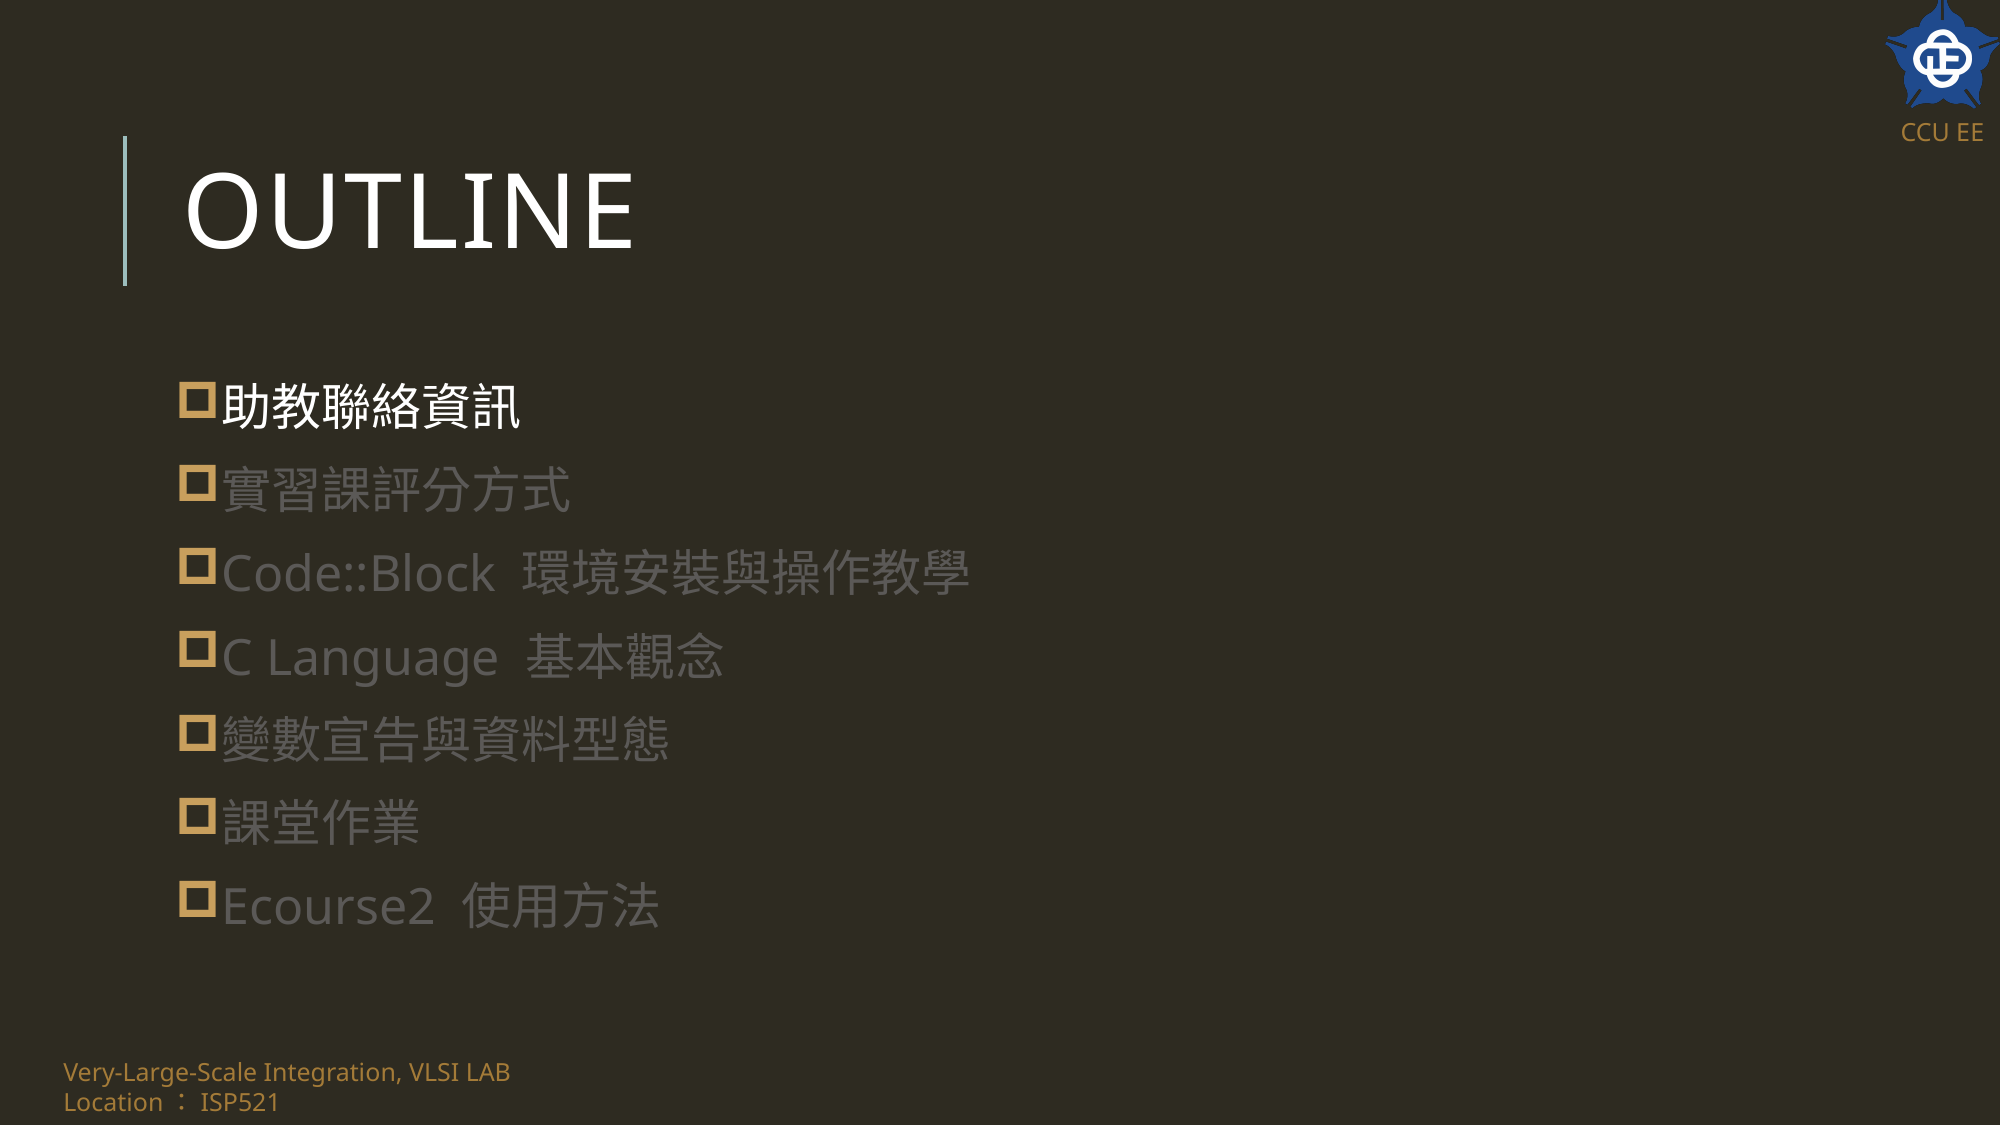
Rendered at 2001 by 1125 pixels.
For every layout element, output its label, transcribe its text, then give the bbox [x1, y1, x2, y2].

list 助教聯絡資訊 實習課評分方式 Code::Block 環境安裝與操作教學 C Language 基本觀念 變數宣告與資料型態 課堂作業 Ecourse2 使用方法 [168, 375, 1763, 1035]
title Outline [168, 96, 1763, 342]
picture [1885, 0, 2000, 109]
